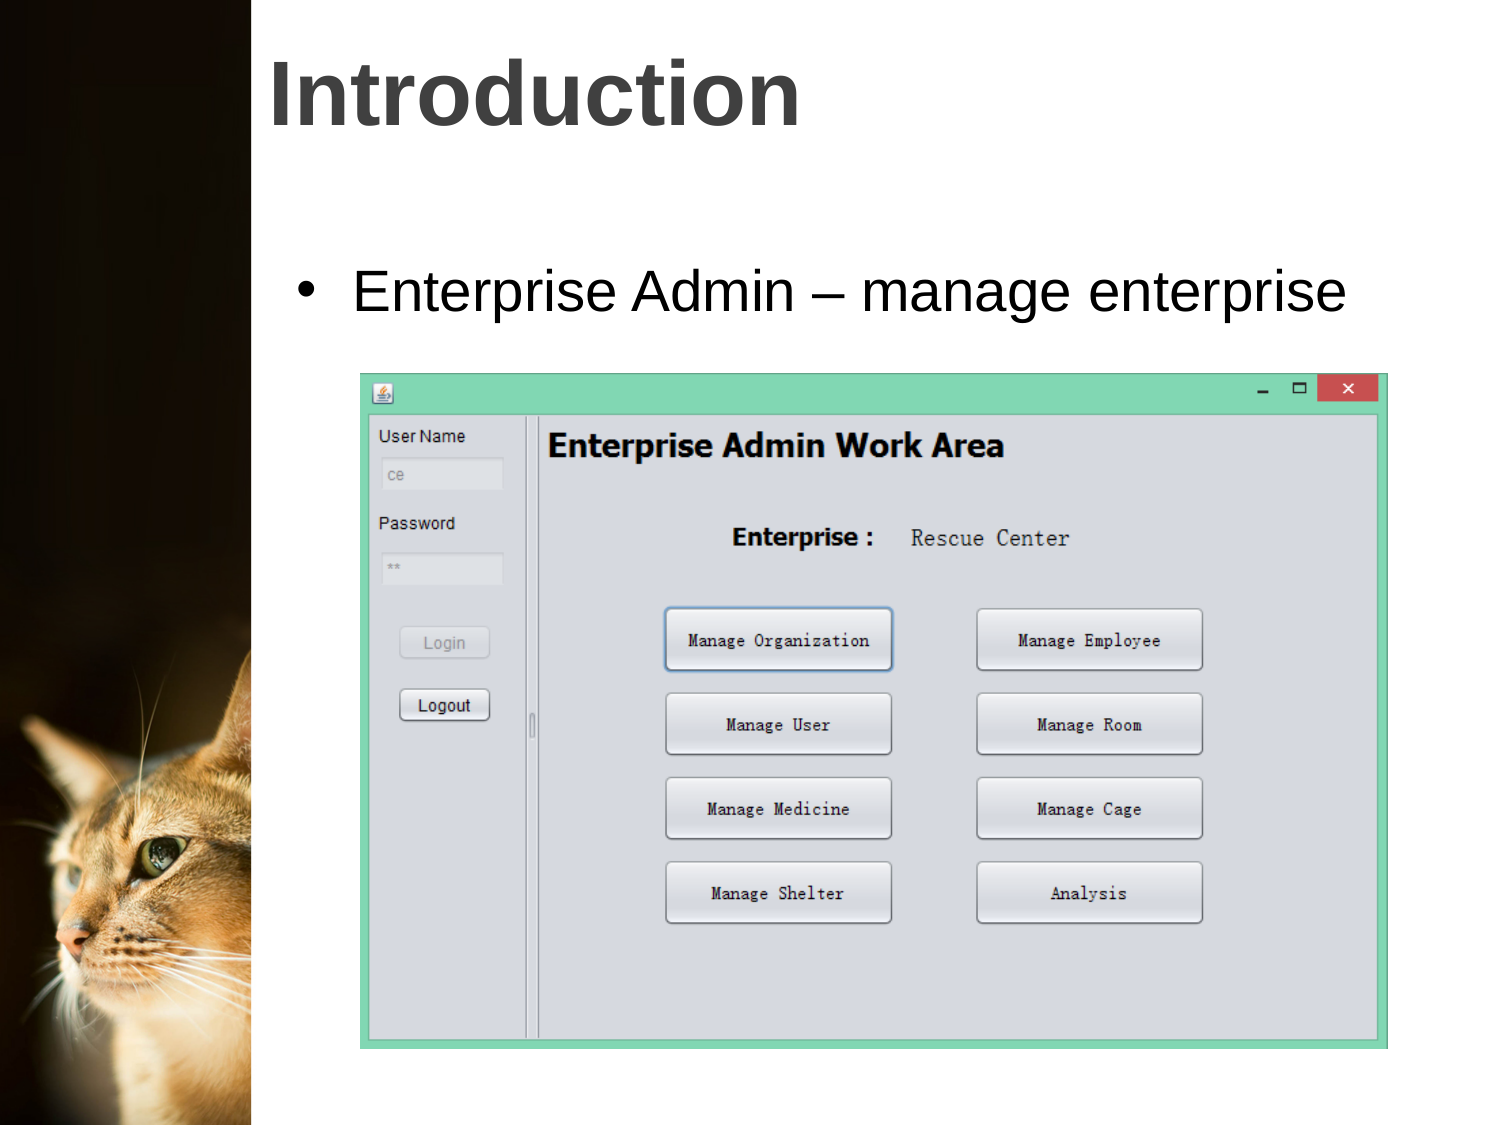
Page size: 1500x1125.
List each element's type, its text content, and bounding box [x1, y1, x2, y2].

title Introduction [253, 2, 1500, 176]
list Enterprise Admin – manage enterprise [281, 246, 1500, 1067]
picture [0, 0, 1500, 1125]
picture [359, 373, 1389, 1049]
